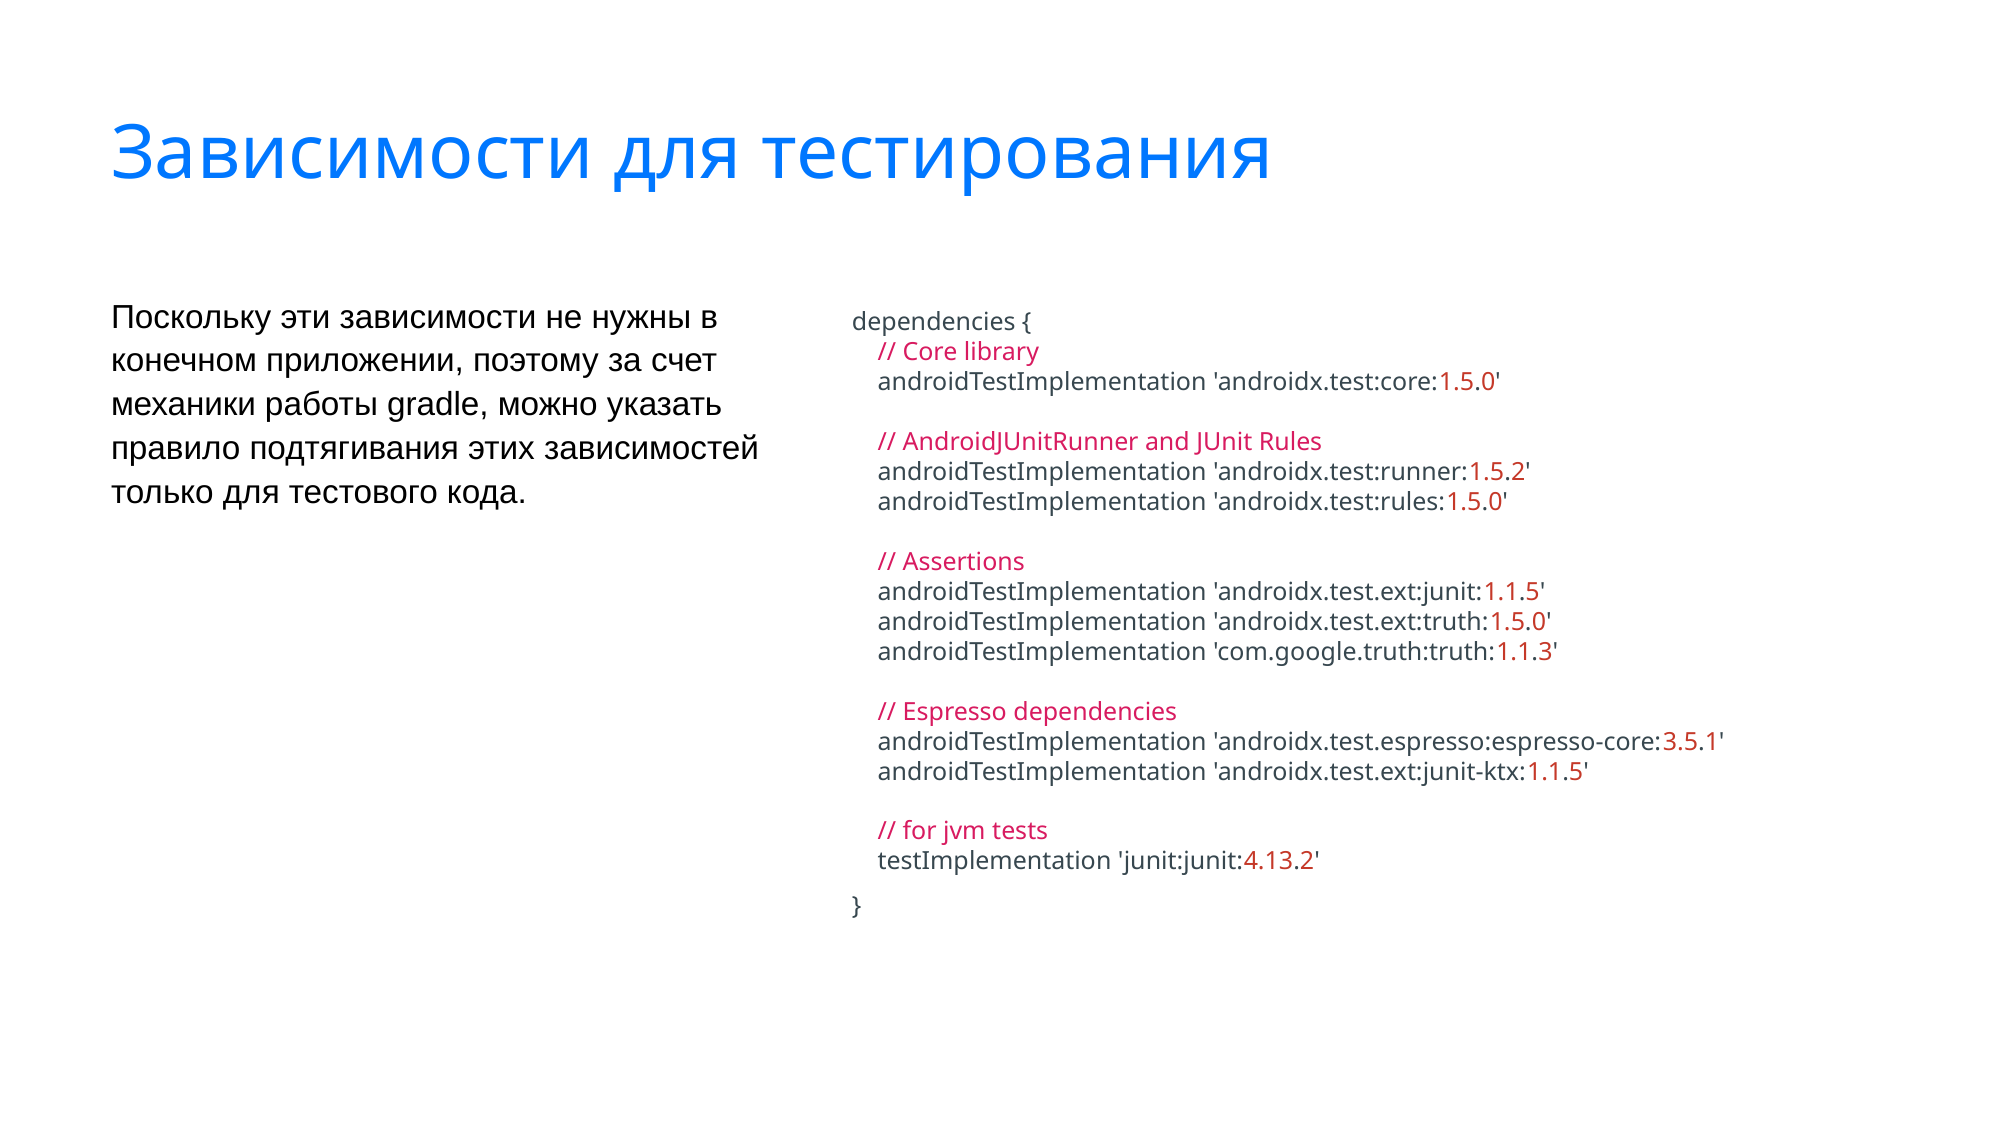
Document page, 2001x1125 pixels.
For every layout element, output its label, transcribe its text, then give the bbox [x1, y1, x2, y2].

list Поскольку эти зависимости не нужны в конечном приложении, поэтому за счет механики работы gradle, можно указать правило подтягивания этих зависимостей только для тестового кода. [111, 290, 837, 1018]
title Зависимости для тестирования [111, 113, 1892, 220]
text_box dependencies { // Core library androidTestImplementation 'androidx.test:core:1.5.0' // AndroidJUnitRunner and JUnit Rules androidTestImplementation 'androidx.test:runner:1.5.2' androidTestImplementation 'androidx.test:rules:1.5.0' // Assertions androidTestImplementation 'androidx.test.ext:junit:1.1.5' androidTestImplementation 'androidx.test.ext:truth:1.5.0' androidTestImplementation 'com.google.truth:truth:1.1.3' // Espresso dependencies androidTestImplementation 'androidx.test.espresso:espresso-core:3.5.1' androidTestImplementation 'androidx.test.ext:junit-ktx:1.1.5' // for jvm tests testImplementation 'junit:junit:4.13.2' } [836, 290, 2000, 935]
